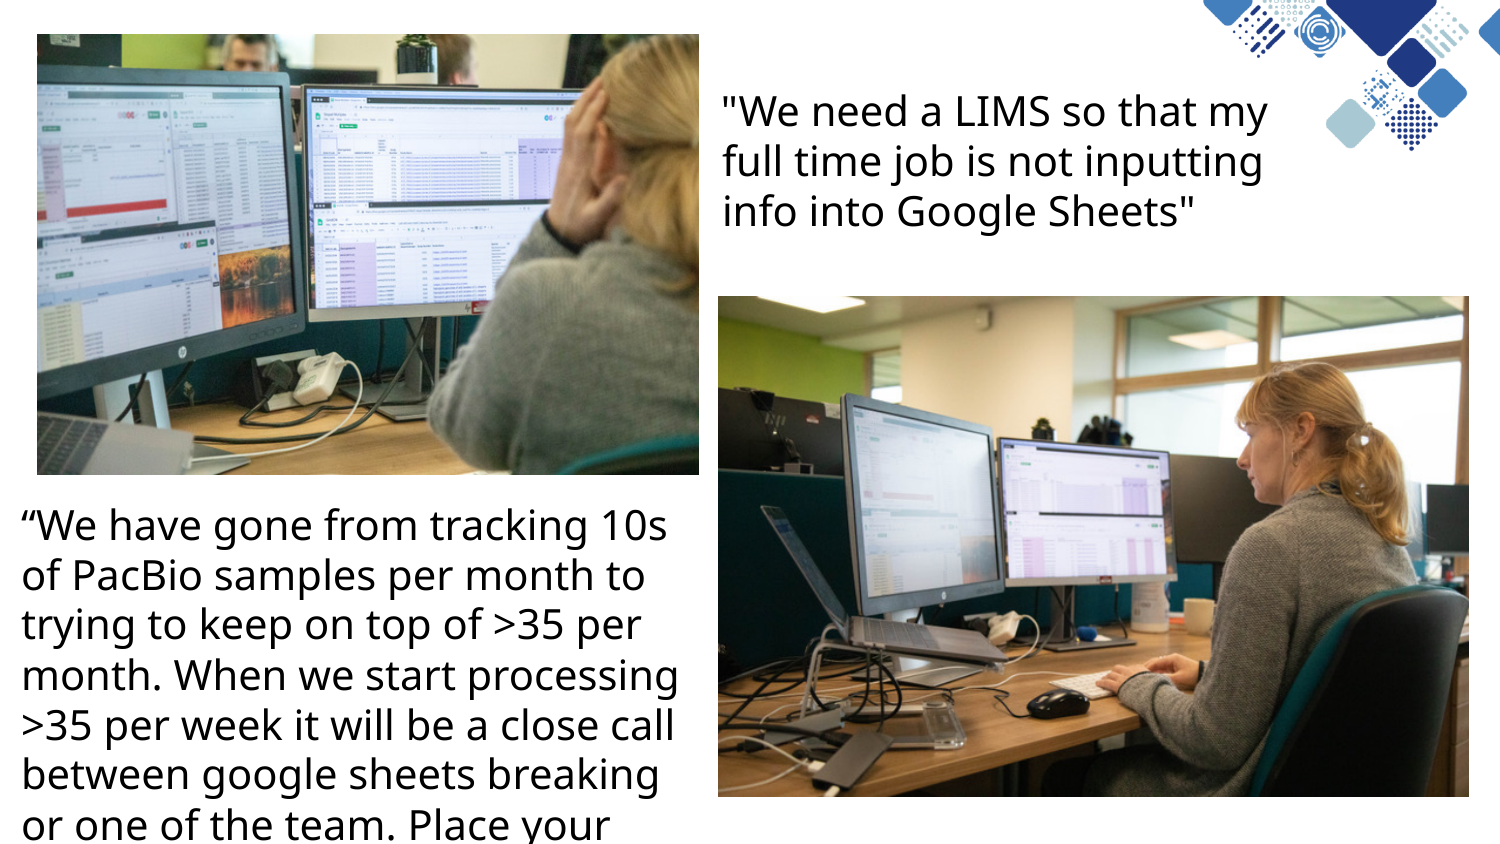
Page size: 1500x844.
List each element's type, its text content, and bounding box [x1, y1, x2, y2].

picture [0, 0, 1500, 844]
text_box "We need a LIMS so that my full time job is not inputting info into Google Sheets" [720, 84, 1300, 281]
text_box “We have gone from tracking 10s of PacBio samples per month to trying to keep on top of >35 per month. When we start processing >35 per week it will be a close call between google sheets breaking or one of the team. Place your bets...” [6, 490, 699, 844]
